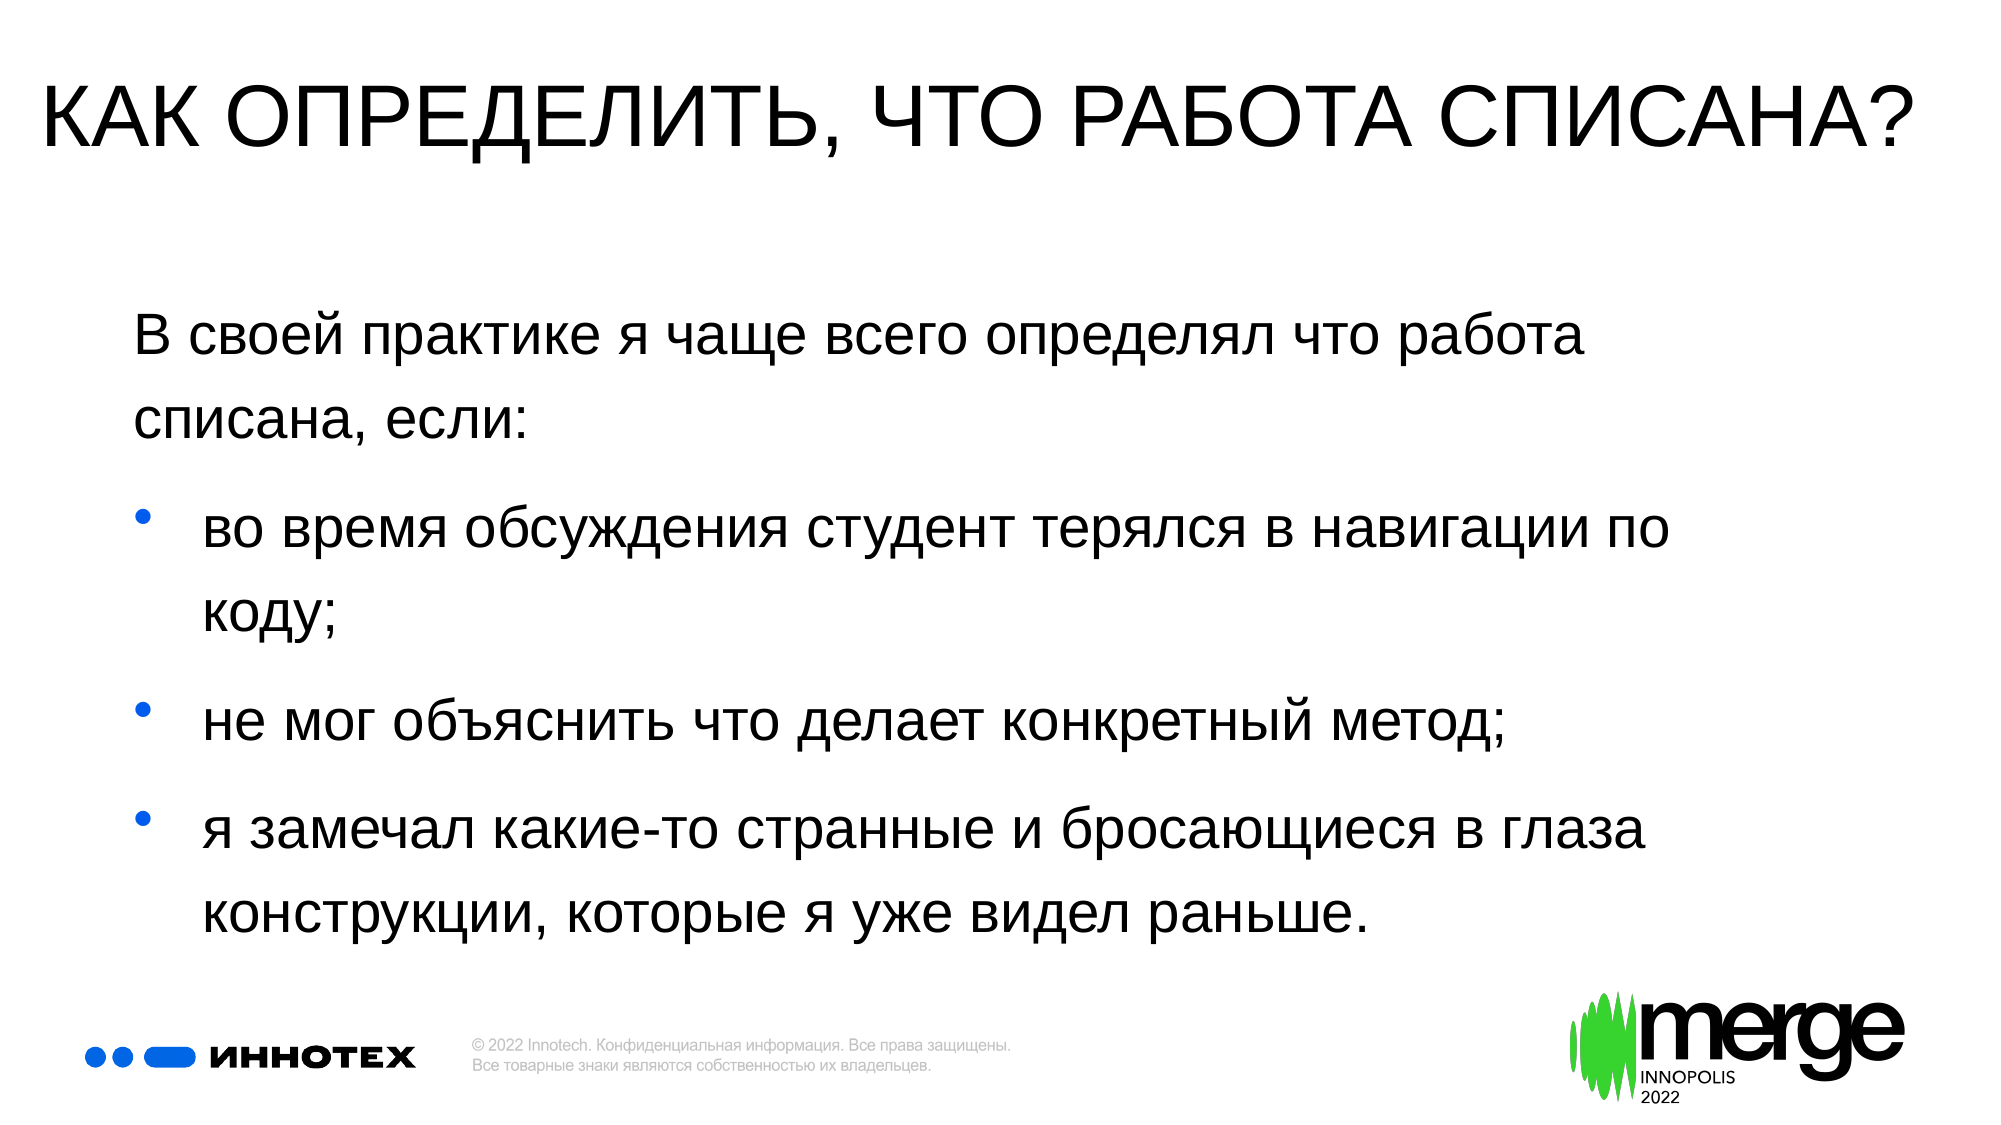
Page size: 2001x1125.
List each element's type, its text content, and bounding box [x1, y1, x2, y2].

picture [6, 976, 1010, 1121]
text_box В своей практике я чаще всего определял что работа списана, если: во время обсуждения студент терялся в навигации по коду; не мог объяснить что делает конкретный метод; я замечал какие-то странные и бросающиеся в глаза конструкции, которые я уже видел раньше. [125, 274, 1874, 952]
text_box Как ОПРЕДЕЛИТЬ, ЧТО РАБОТА СПИСАНА? [22, 29, 1978, 171]
picture [1570, 990, 1906, 1106]
